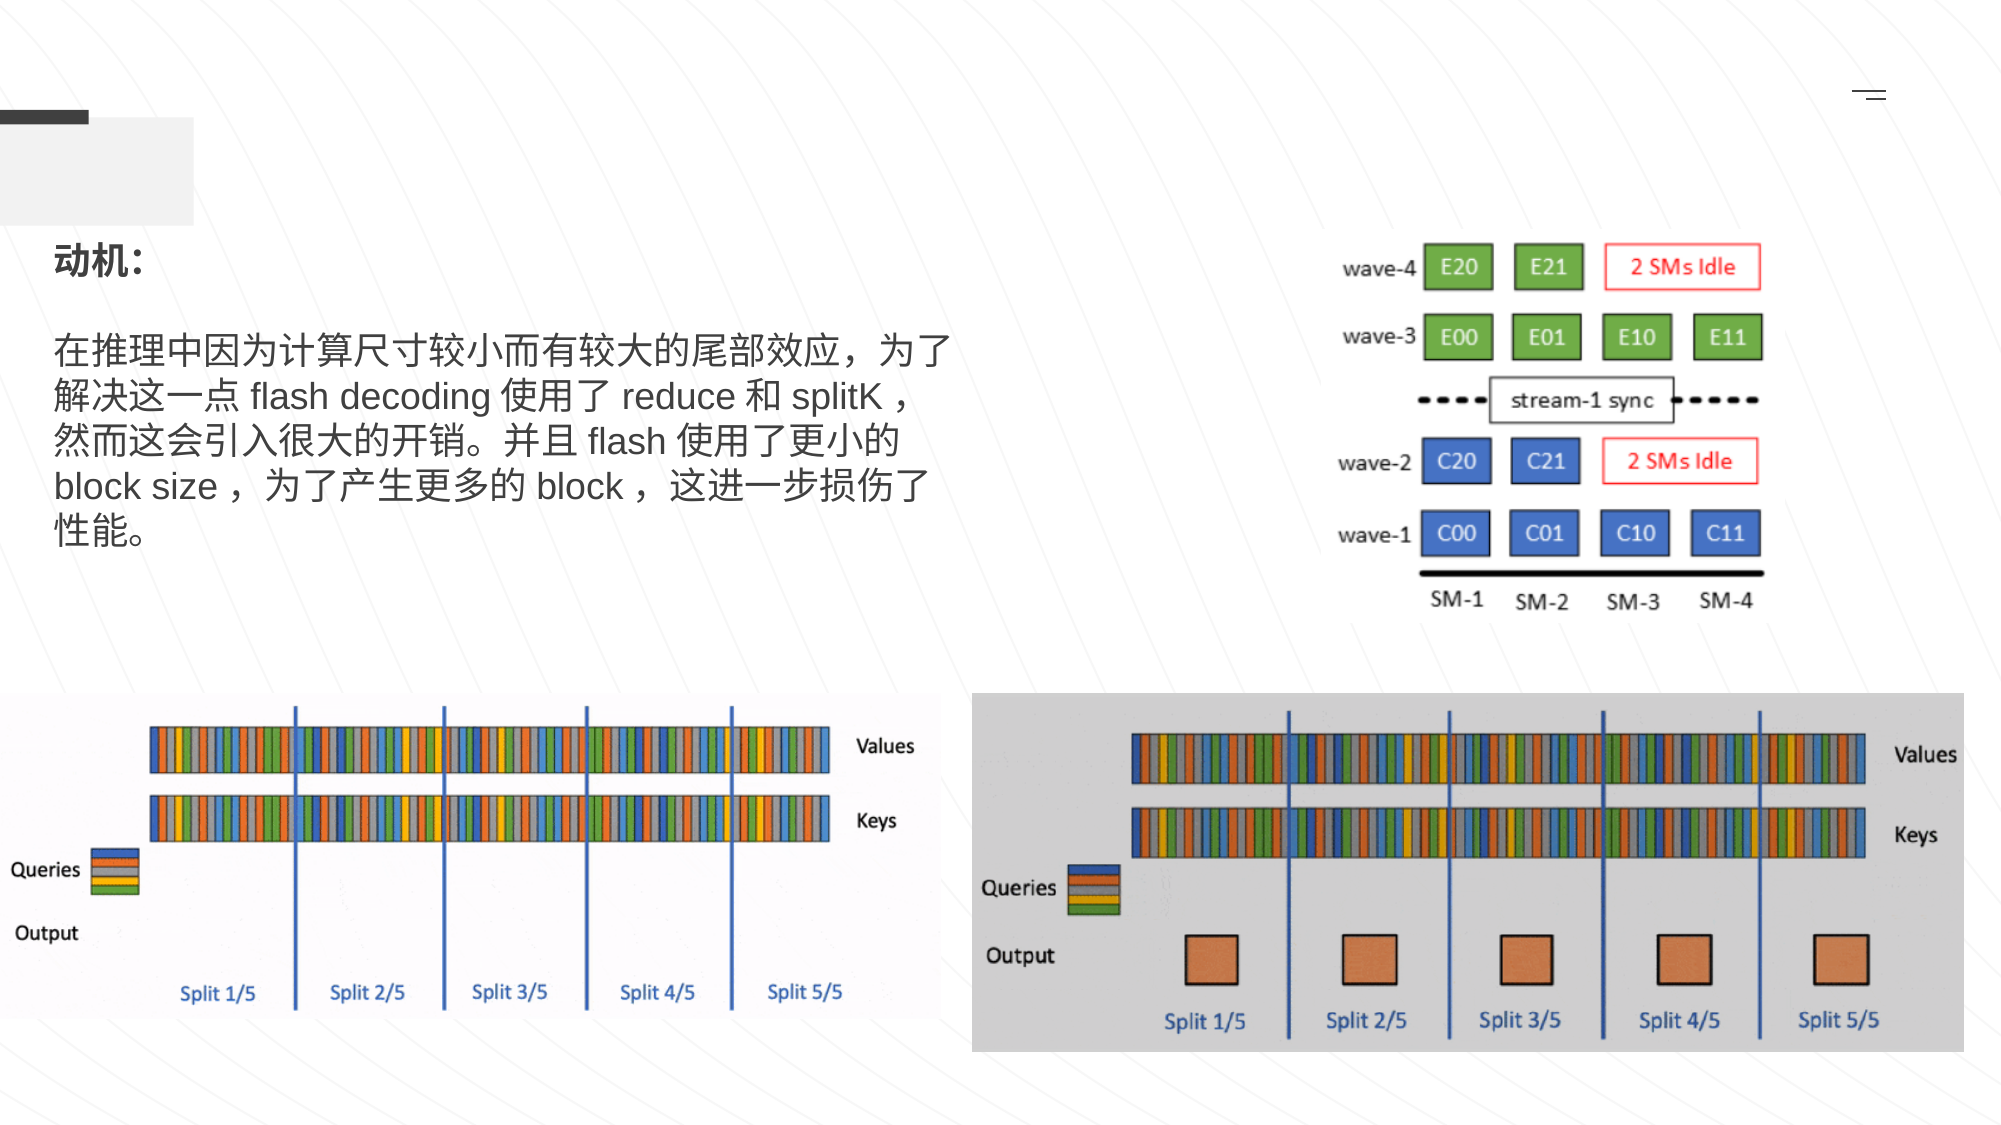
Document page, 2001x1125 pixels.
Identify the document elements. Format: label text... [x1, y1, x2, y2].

picture [1321, 229, 1785, 623]
picture [0, 693, 941, 1019]
picture [972, 693, 1964, 1052]
text_box 动机： 在推理中因为计算尺寸较小而有较大的尾部效应，为了解决这一点flash decoding使用了reduce和splitK，然而这会引入很大的开销。并且flash使用了更小的block size，为了产生更多的block，这进一步损伤了性能。 [39, 229, 973, 559]
